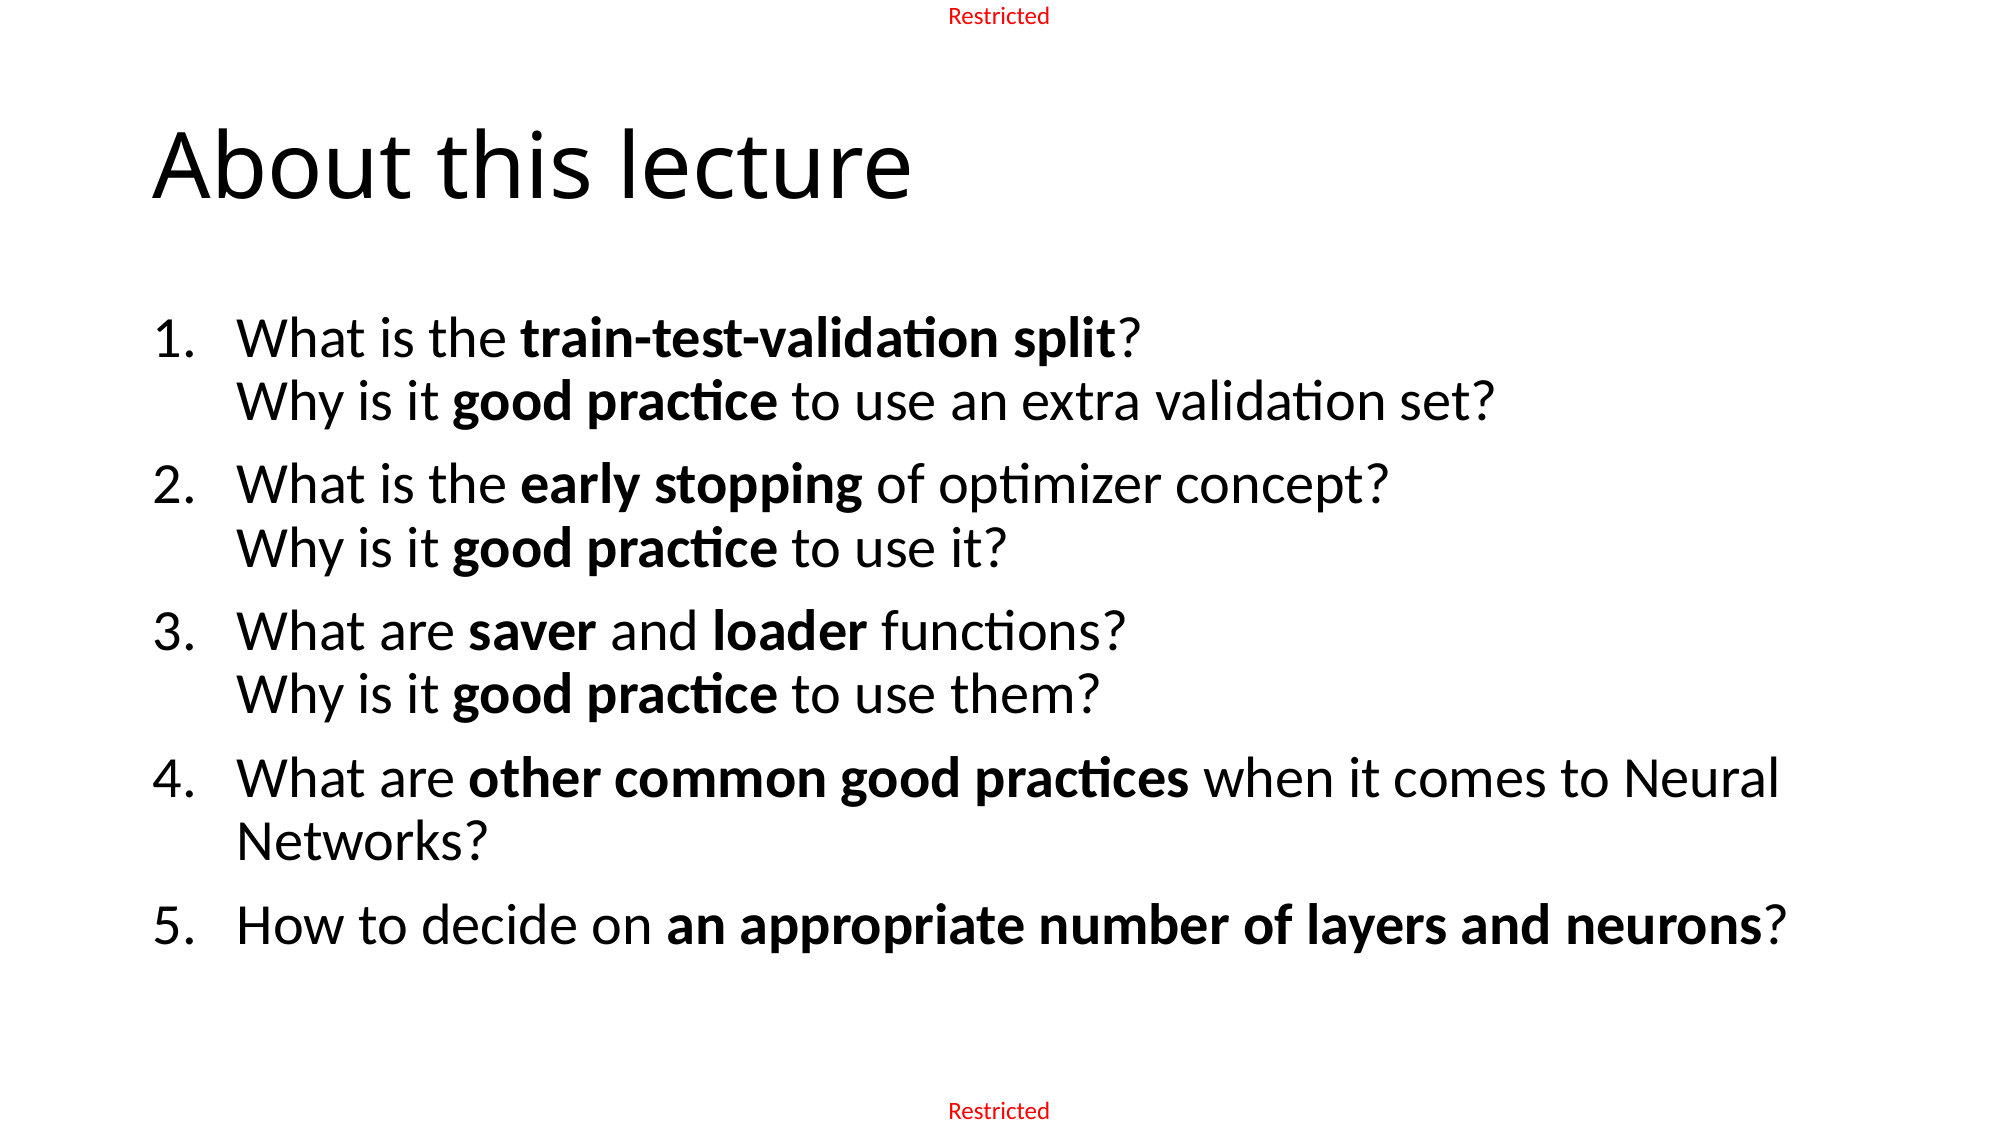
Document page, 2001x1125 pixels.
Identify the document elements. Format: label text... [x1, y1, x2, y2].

title About this lecture [137, 59, 1863, 278]
list What is the train-test-validation split? Why is it good practice to use an extra validation set? What is the early stopping of optimizer concept? Why is it good practice to use it? What are saver and loader functions? Why is it good practice to use them? What are other common good practices when it comes to Neural Networks? How to decide on an appropriate number of layers and neurons? [137, 299, 1863, 1092]
